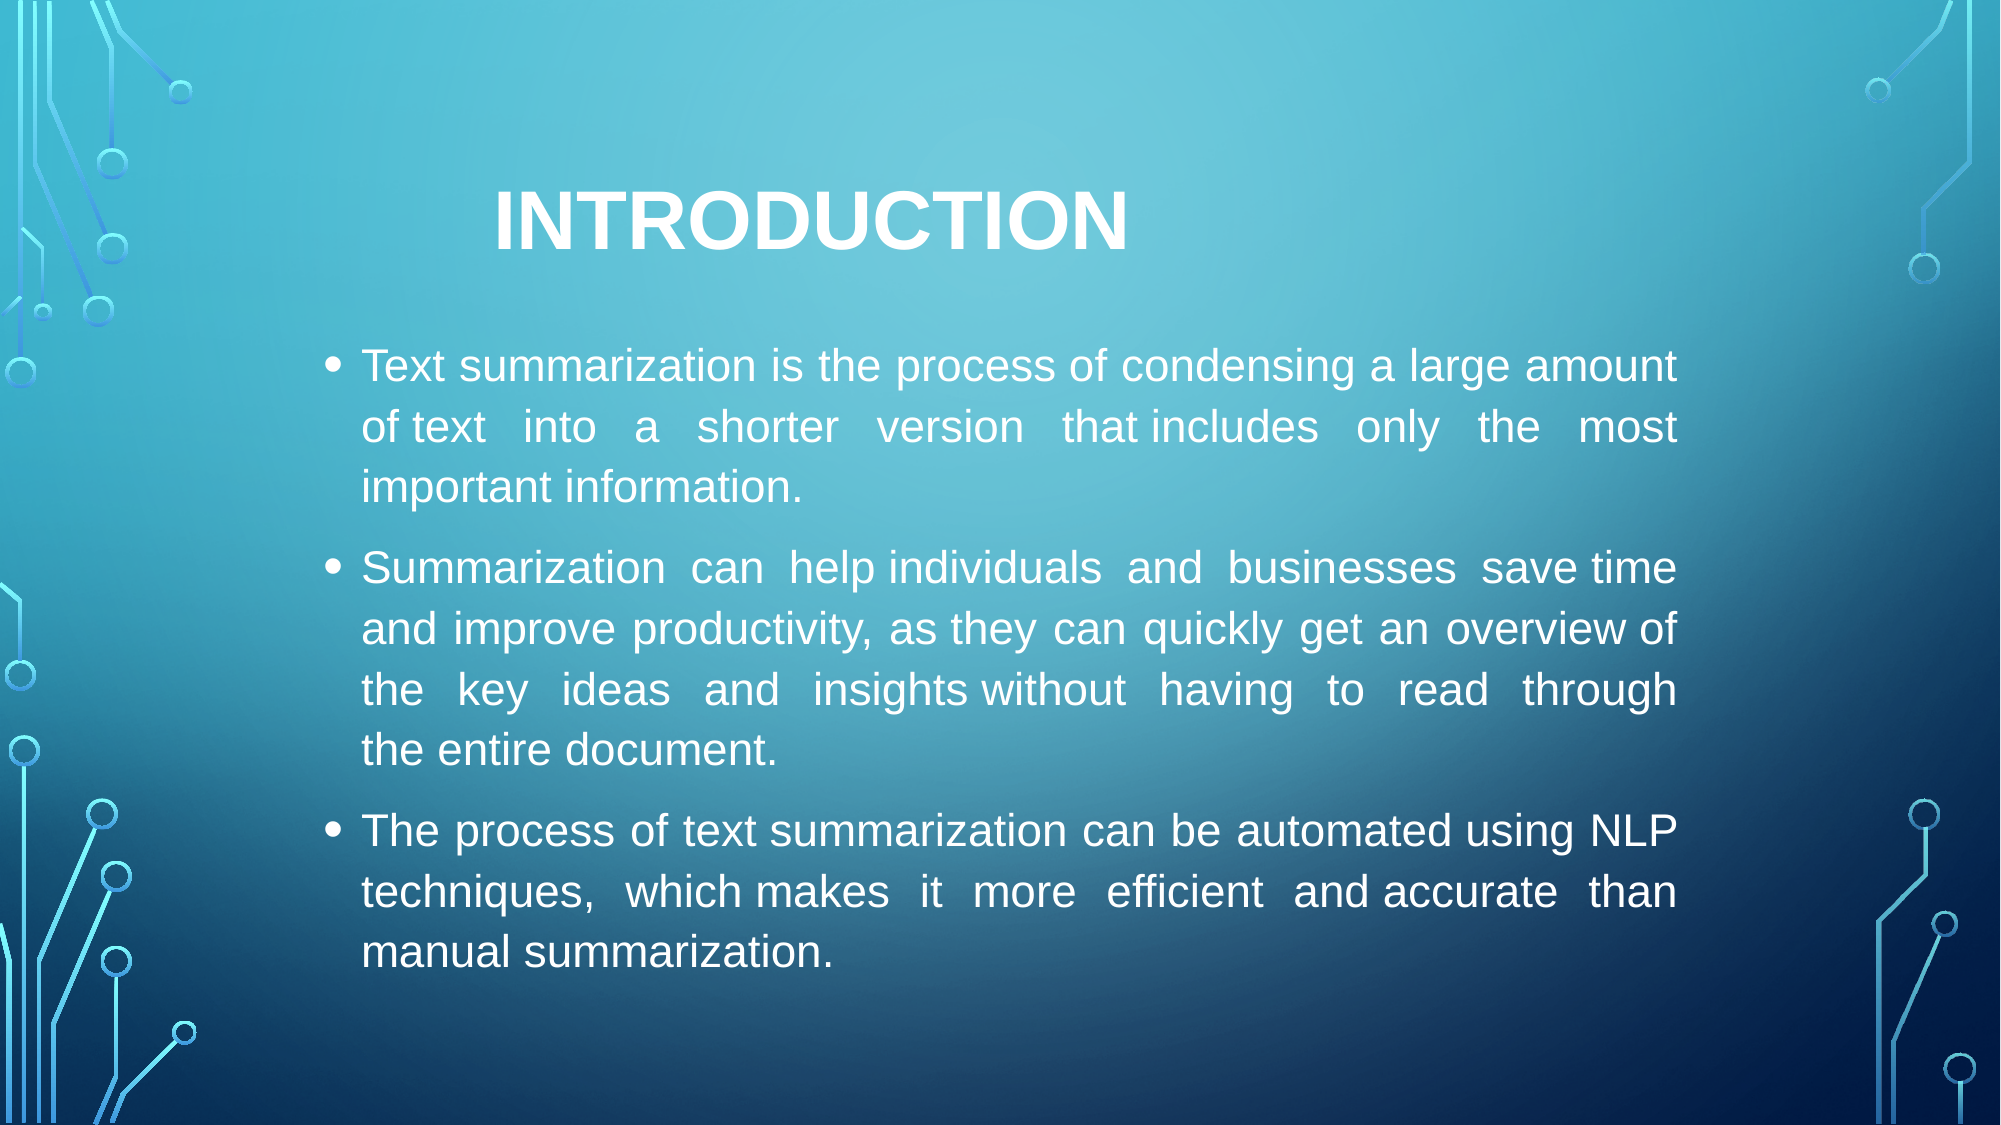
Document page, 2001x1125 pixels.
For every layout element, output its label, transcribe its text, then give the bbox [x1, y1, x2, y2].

subtitle Text summarization is the process of condensing a large amount of text into a shorter version that includes only the most important information. Summarization can help individuals and businesses save time and improve productivity, as they can quickly get an overview of the key ideas and insights without having to read through the entire document. The process of text summarization can be automated using NLP techniques, which makes it more efficient and accurate than manual summarization. [308, 252, 1694, 874]
title introduction [0, 101, 1625, 344]
